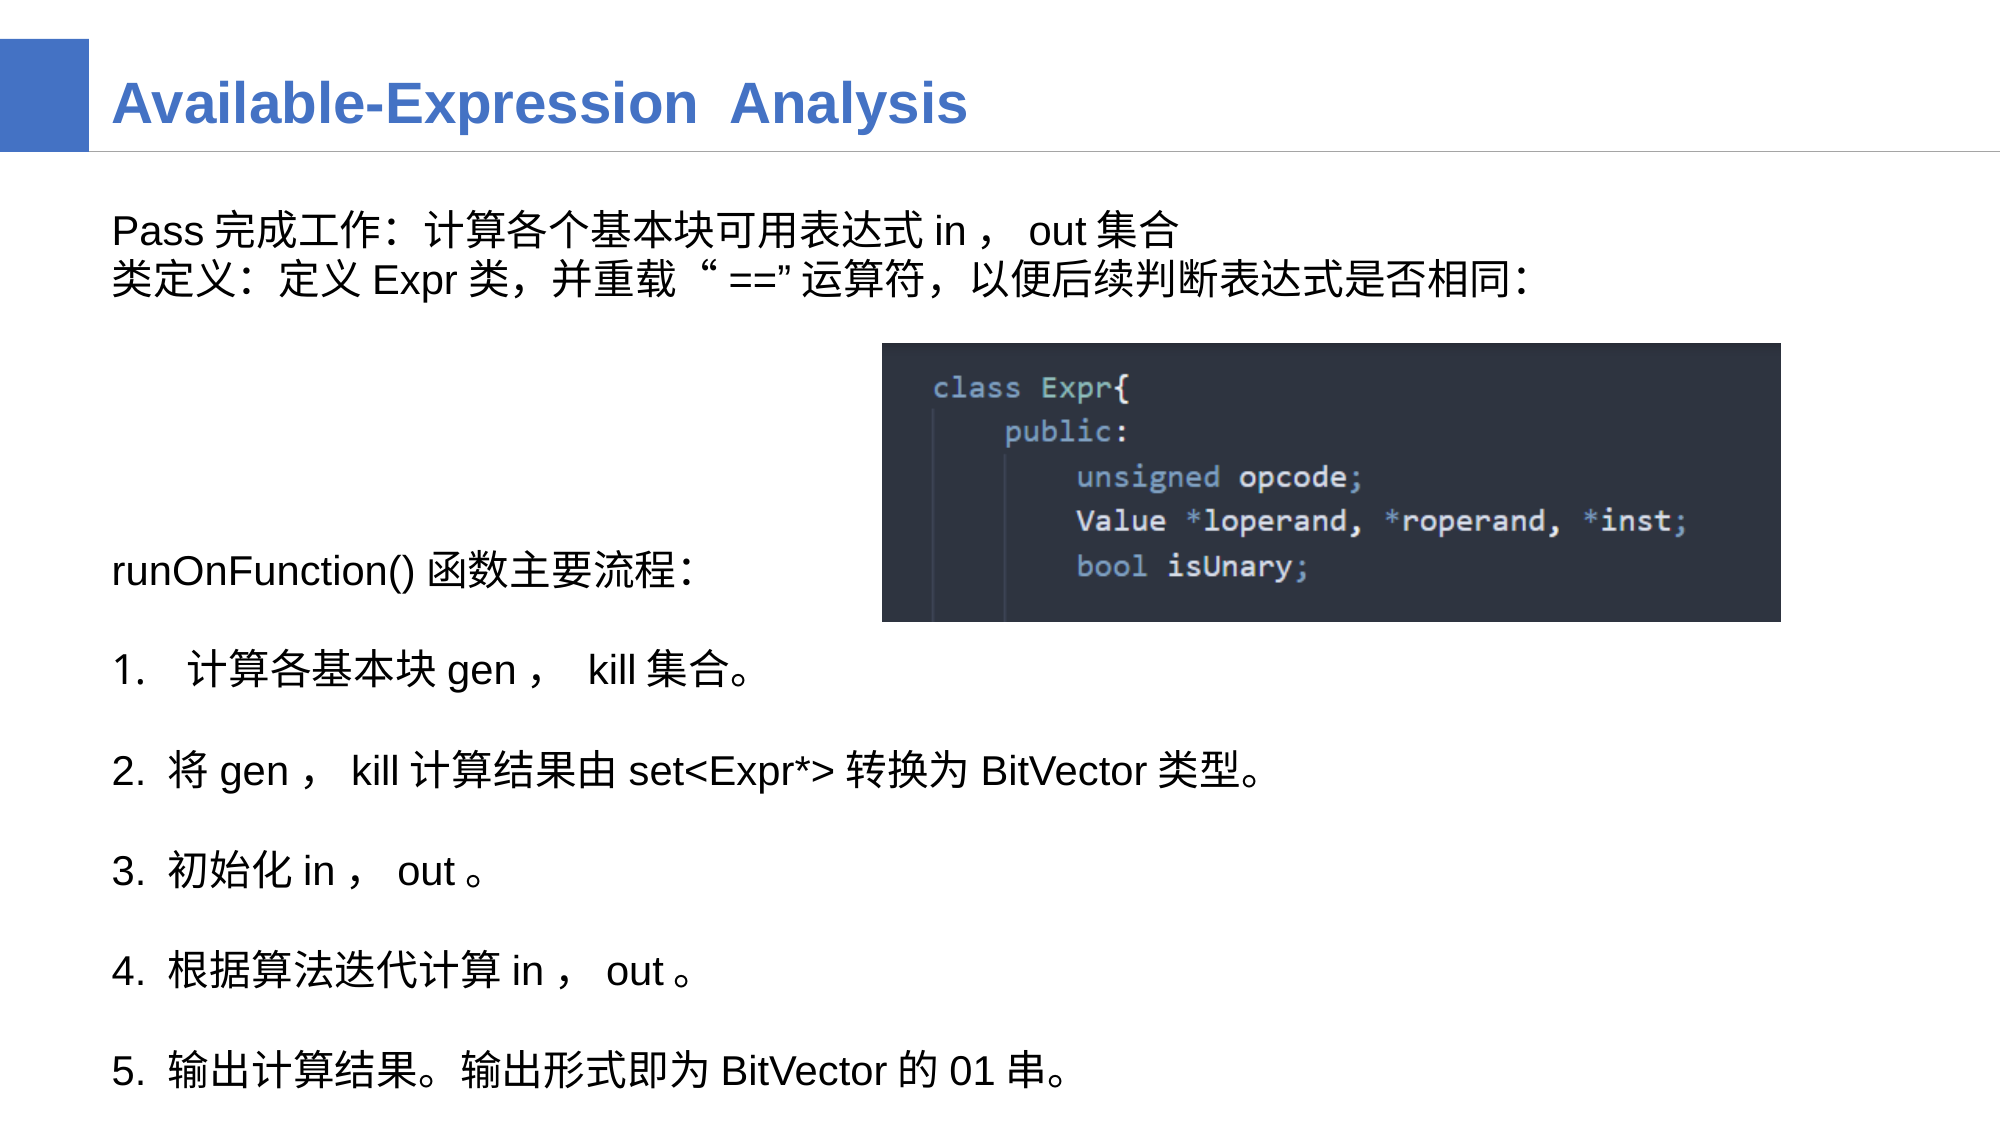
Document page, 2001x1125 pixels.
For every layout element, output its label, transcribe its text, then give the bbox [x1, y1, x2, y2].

list Available-Expression Analysis [96, 57, 1029, 144]
text_box Pass完成工作：计算各个基本块可用表达式in，out集合 类定义：定义Expr类，并重载“==”运算符，以便后续判断表达式是否相同： runOnFunction()函数主要流程： 计算各基本块gen， kill集合。 2. 将gen，kill计算结果由set<Expr*>转换为BitVector类型。 3. 初始化in，out。 4. 根据算法迭代计算in，out。 5. 输出计算结果。输出形式即为BitVector的01串。 [96, 195, 1894, 1125]
picture [882, 343, 1781, 622]
